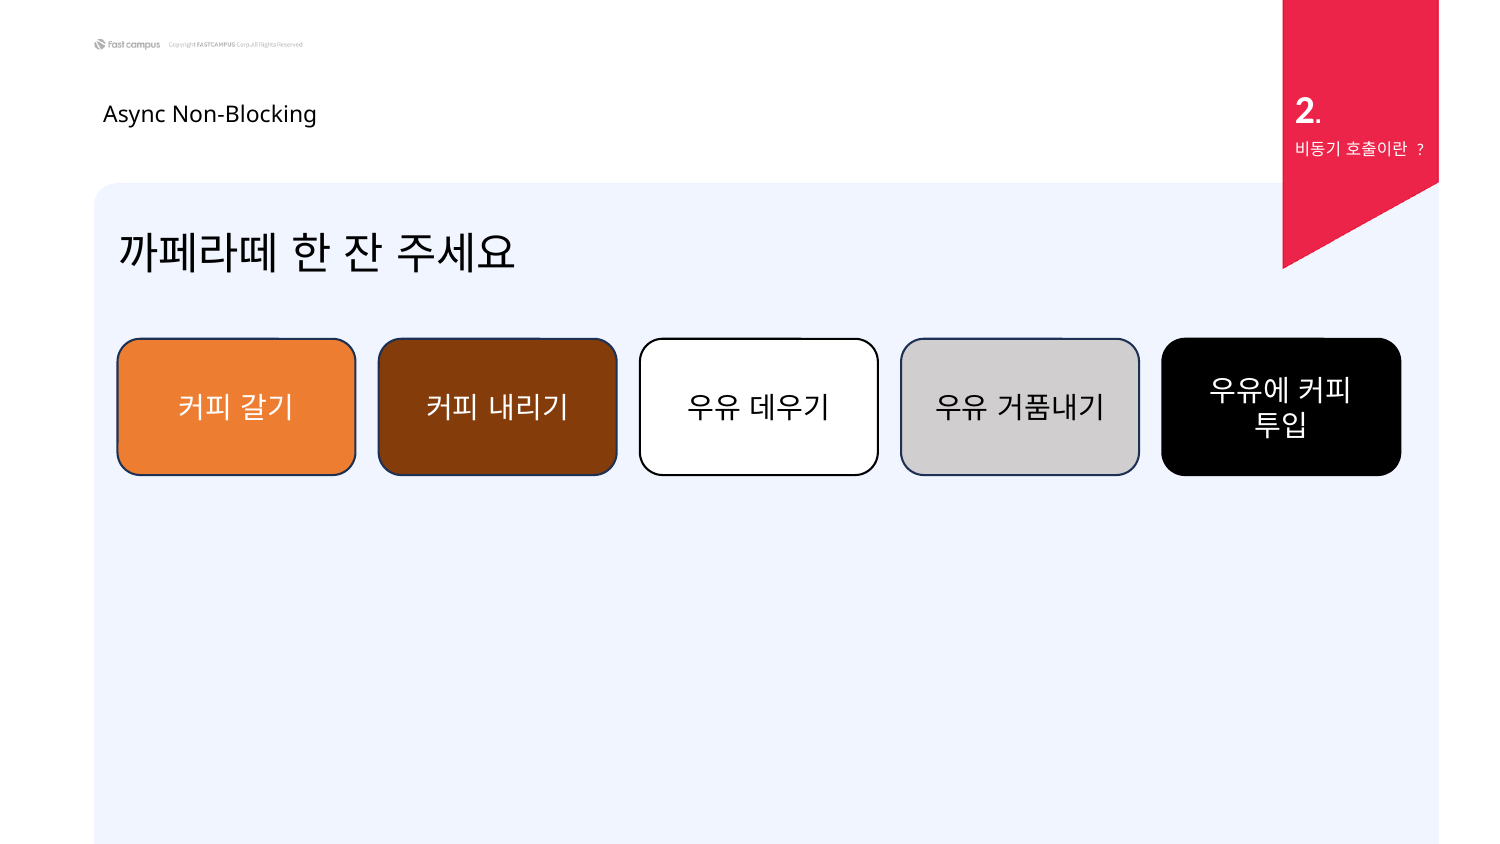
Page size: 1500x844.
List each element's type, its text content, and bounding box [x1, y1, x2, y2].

title Async Non-Blocking [103, 95, 1281, 167]
picture [0, 0, 1500, 844]
text_box 비동기 호출이란 ? [1281, 135, 1438, 184]
text_box 커피 내리기 [377, 337, 618, 477]
text_box 우유 거품내기 [900, 337, 1141, 477]
text_box 우유 데우기 [638, 337, 879, 477]
text_box 커피 갈기 [116, 337, 357, 477]
text_box 2. [1281, 86, 1438, 135]
list 까페라떼 한 잔 주세요 [103, 192, 1397, 473]
text_box 우유에 커피 투입 [1161, 337, 1402, 477]
